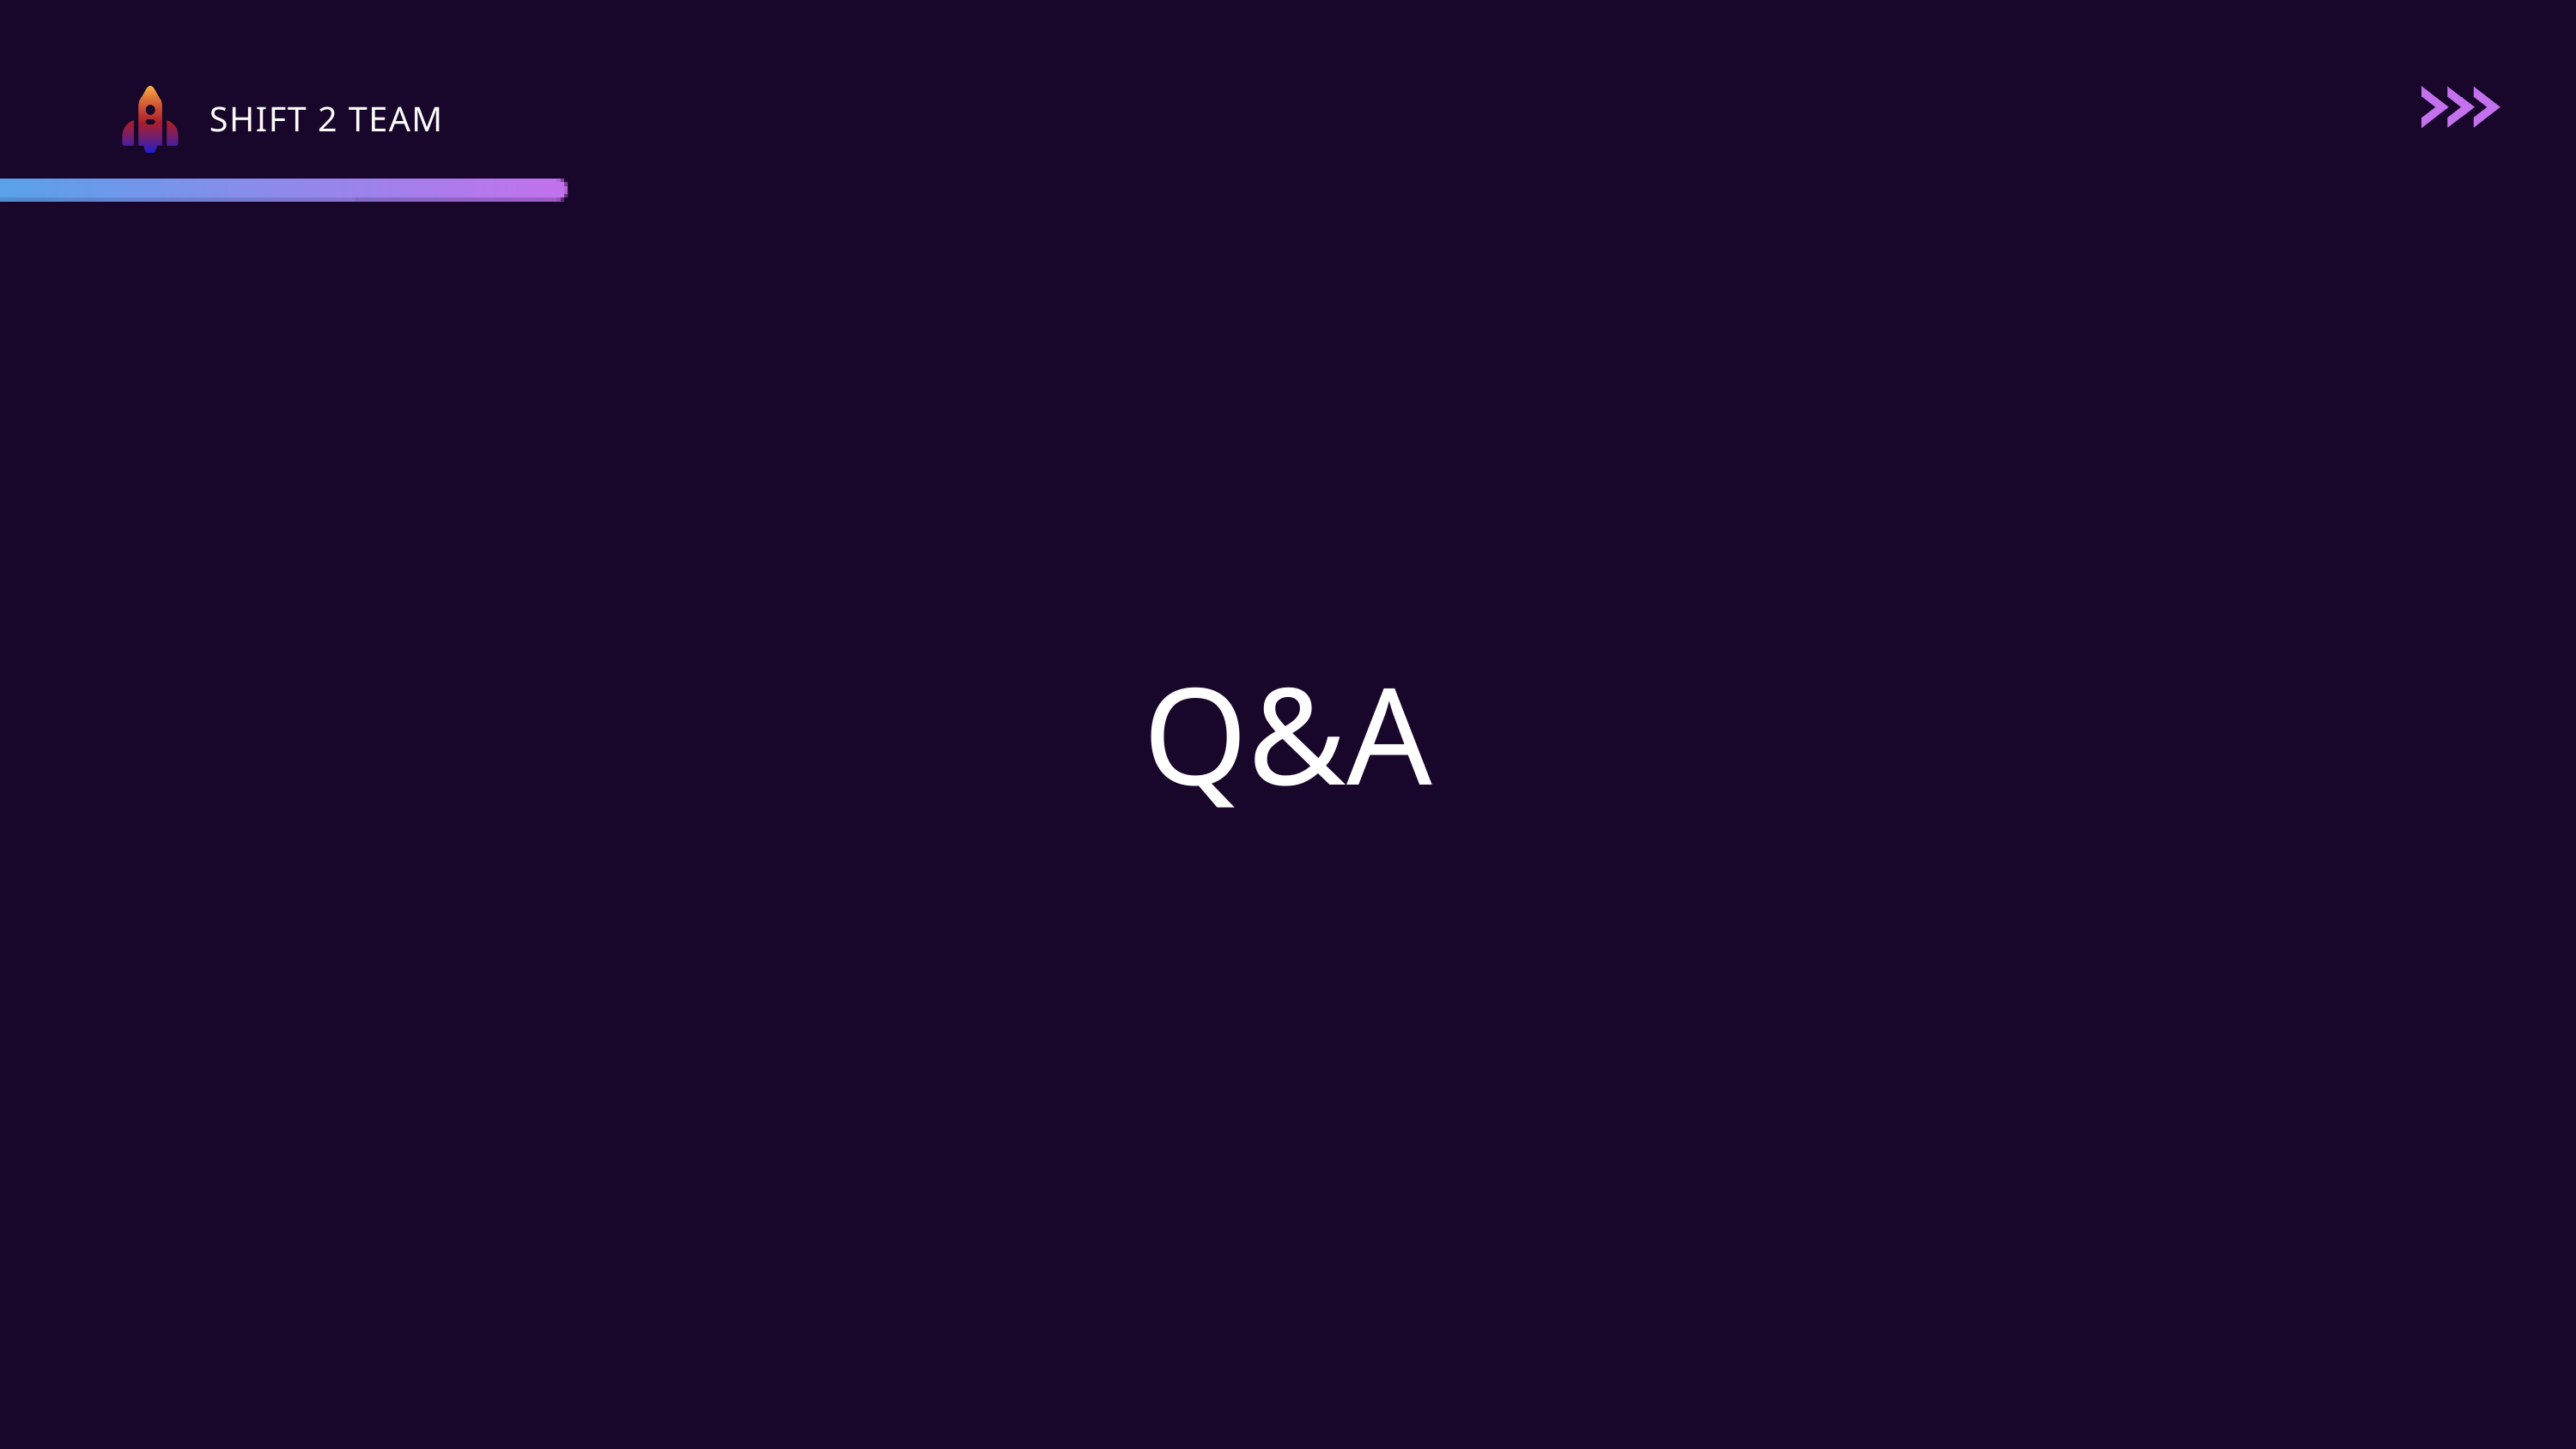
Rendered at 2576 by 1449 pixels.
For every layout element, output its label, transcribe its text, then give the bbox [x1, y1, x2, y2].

text_box Q&A [710, 624, 1866, 812]
text_box SHIFT 2 TEAM [209, 100, 637, 139]
text_box [0, 179, 568, 202]
text_box [122, 86, 179, 153]
text_box [2421, 86, 2500, 129]
